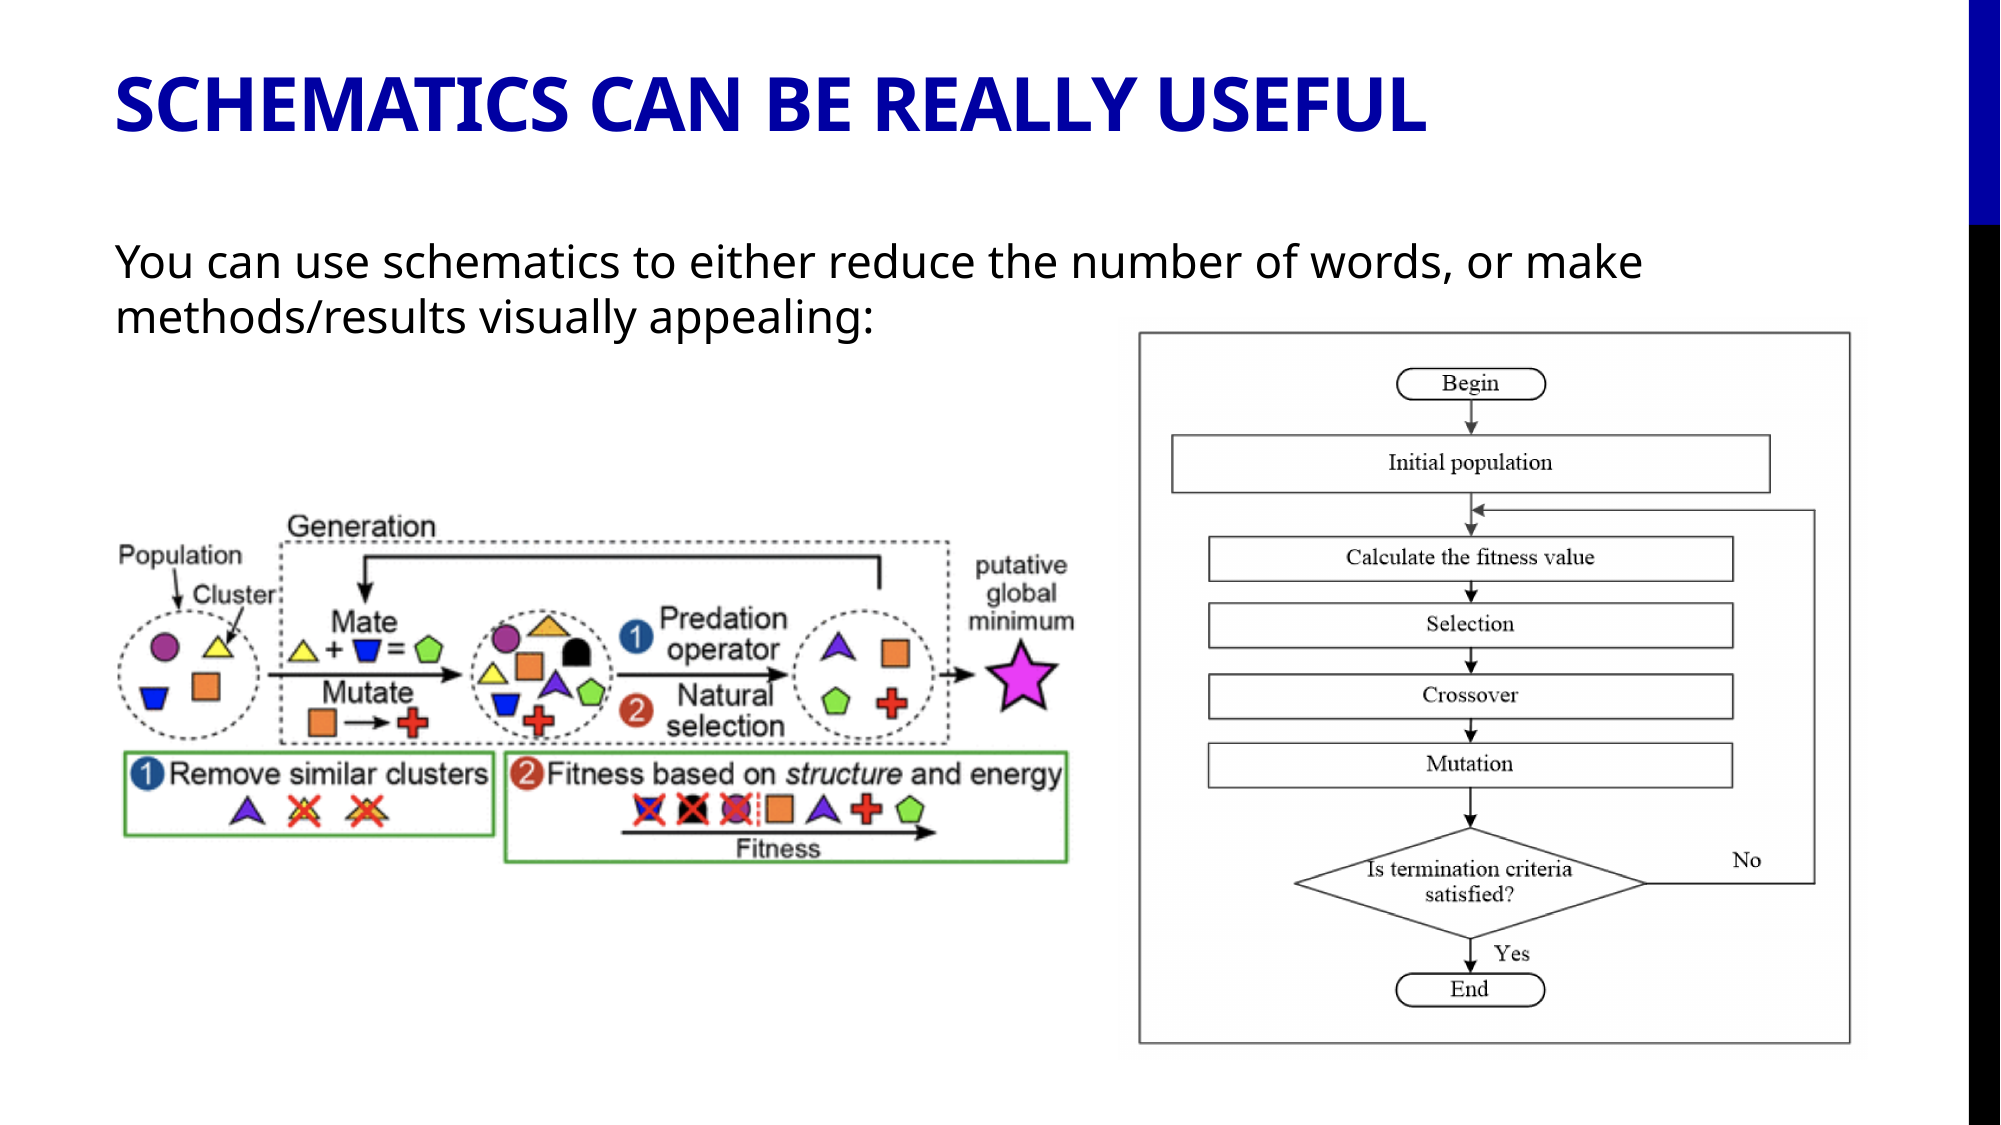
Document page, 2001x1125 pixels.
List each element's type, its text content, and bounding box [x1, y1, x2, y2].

picture [91, 493, 1099, 885]
picture [1117, 317, 1869, 1061]
title Schematics can be really useful [99, 49, 1888, 170]
list You can use schematics to either reduce the number of words, or make methods/results visually appealing: [99, 224, 1888, 1005]
